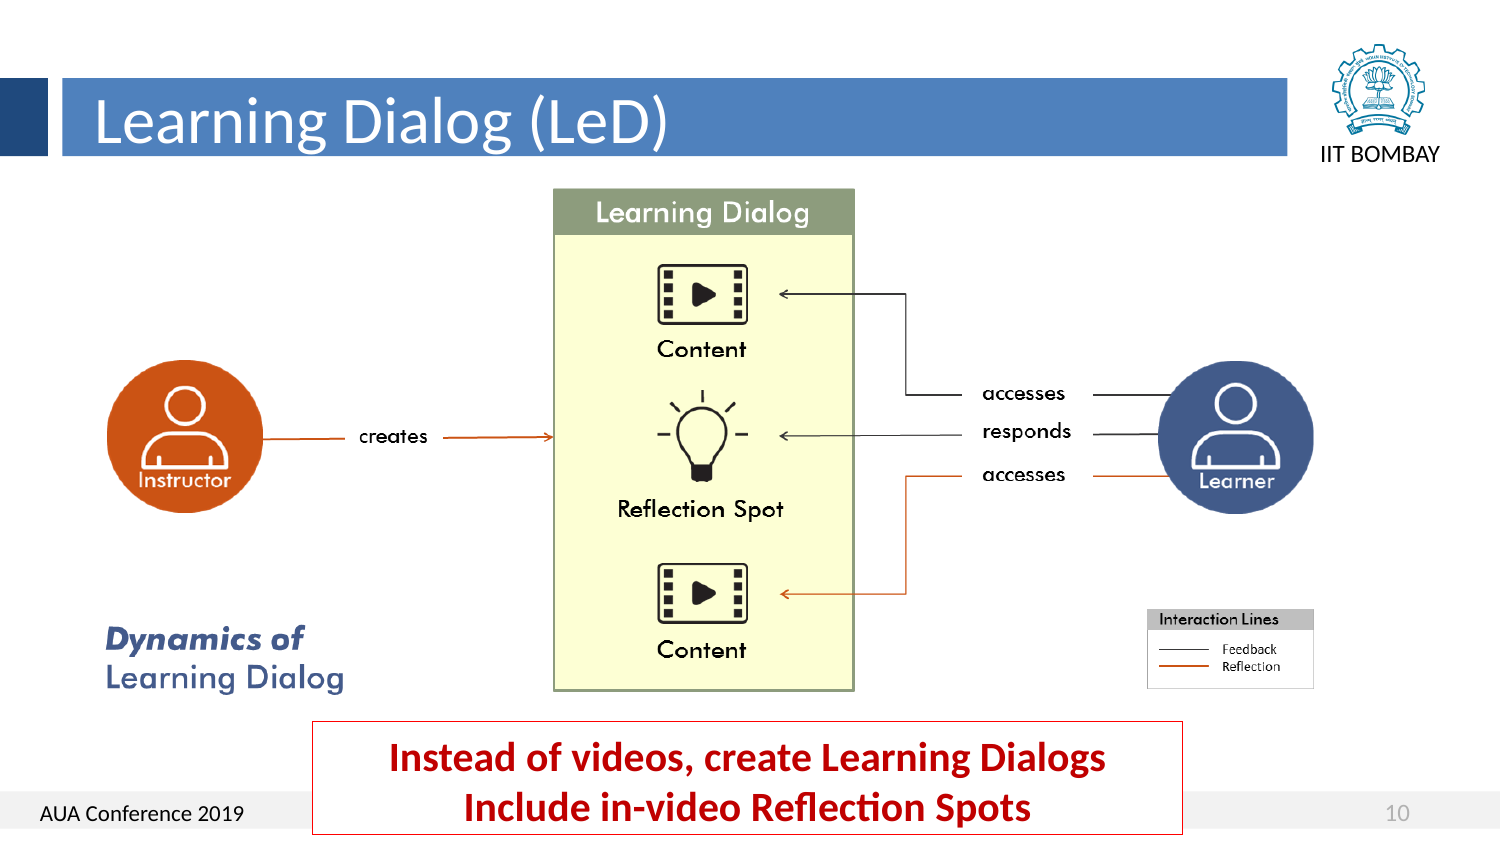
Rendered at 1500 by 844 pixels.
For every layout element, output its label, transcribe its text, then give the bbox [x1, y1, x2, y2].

text_box Instead of videos, create Learning Dialogs Include in-video Reflection Spots [312, 721, 1183, 835]
picture [62, 174, 1363, 710]
list Learning Dialog (LeD) [79, 78, 1250, 156]
picture [1356, 126, 1401, 135]
slide_number 10 [1332, 789, 1425, 835]
picture [1332, 44, 1425, 135]
